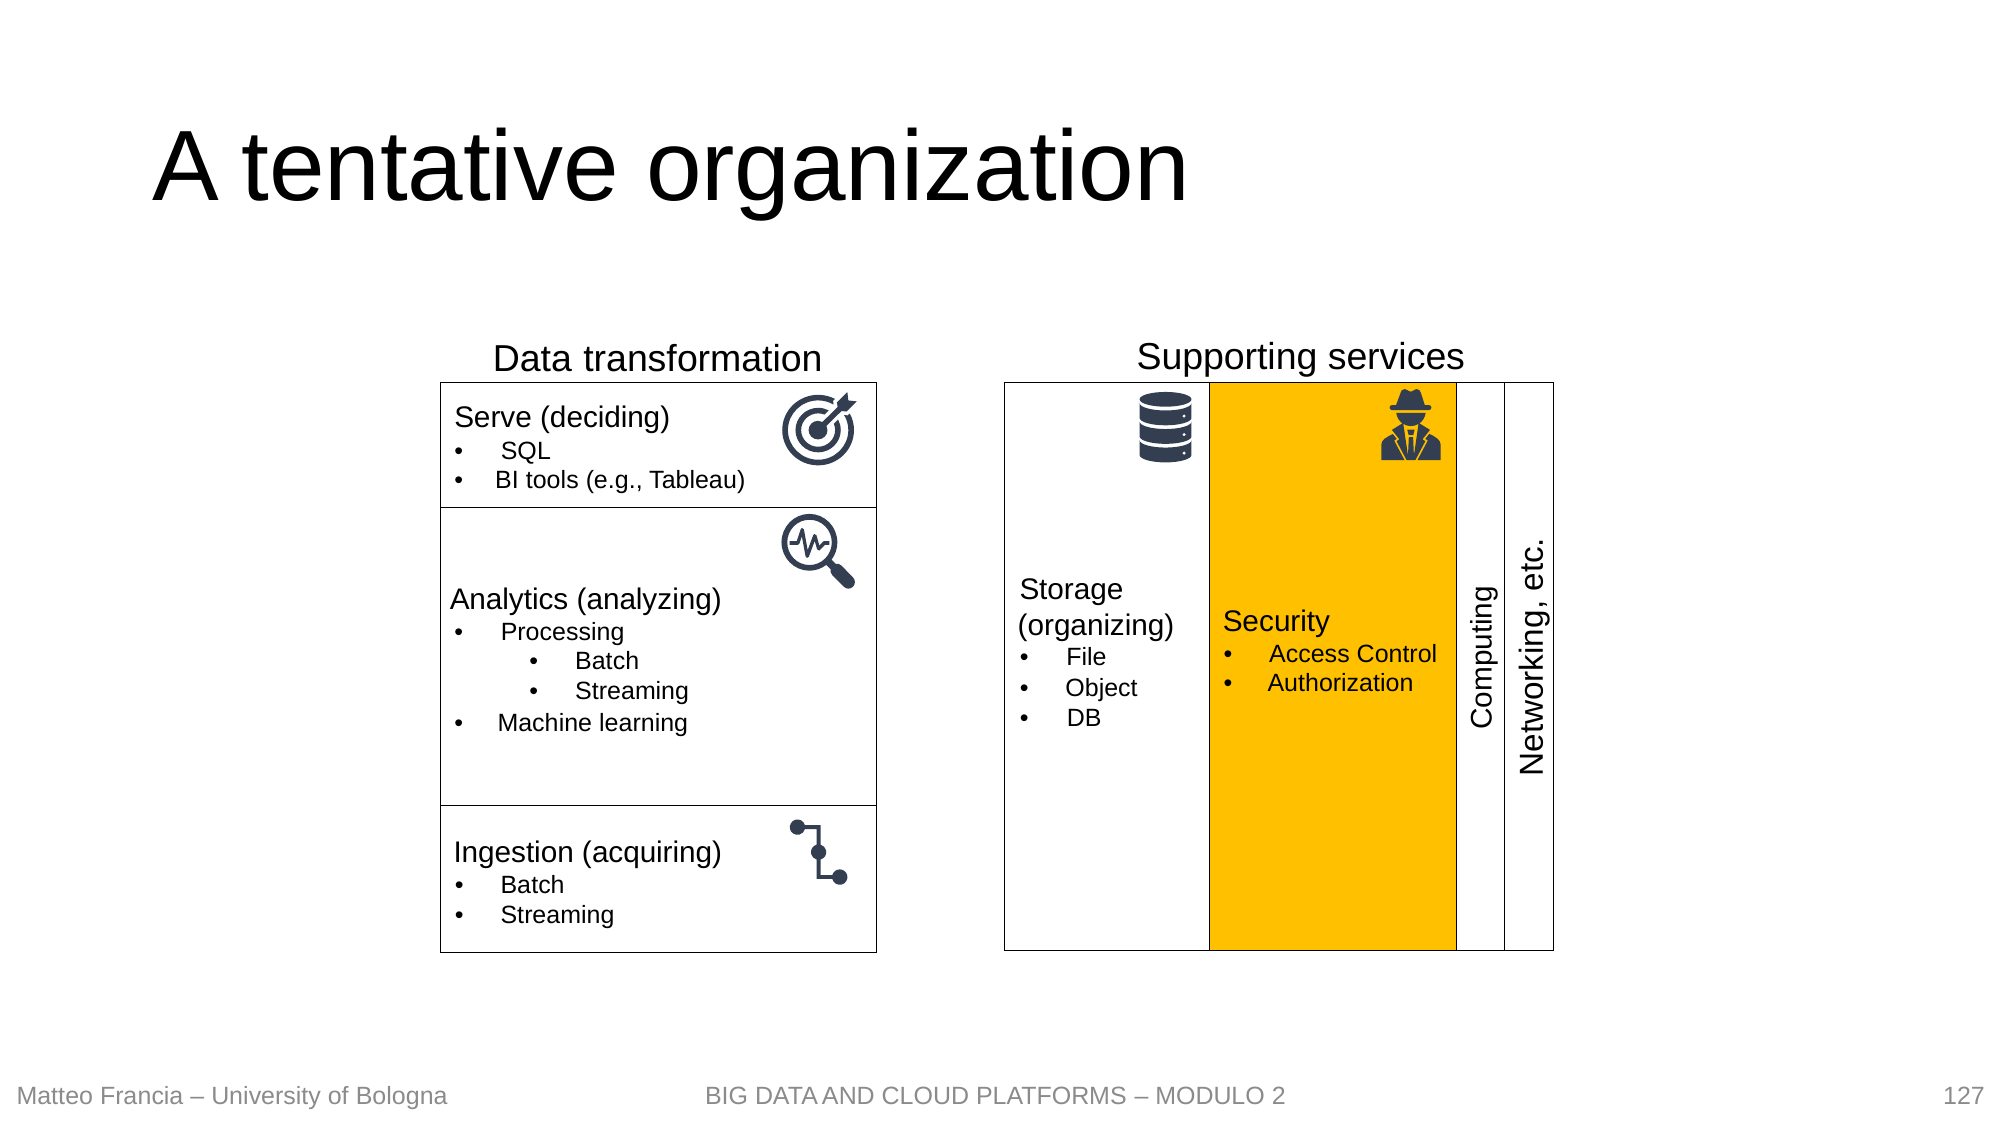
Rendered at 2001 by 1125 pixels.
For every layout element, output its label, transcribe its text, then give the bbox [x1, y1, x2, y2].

slide_number 127 [1550, 1065, 2000, 1125]
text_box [439, 325, 1558, 953]
footer Matteo Francia – University of Bologna [0, 1065, 466, 1125]
title A tentative organization [137, 59, 1863, 278]
